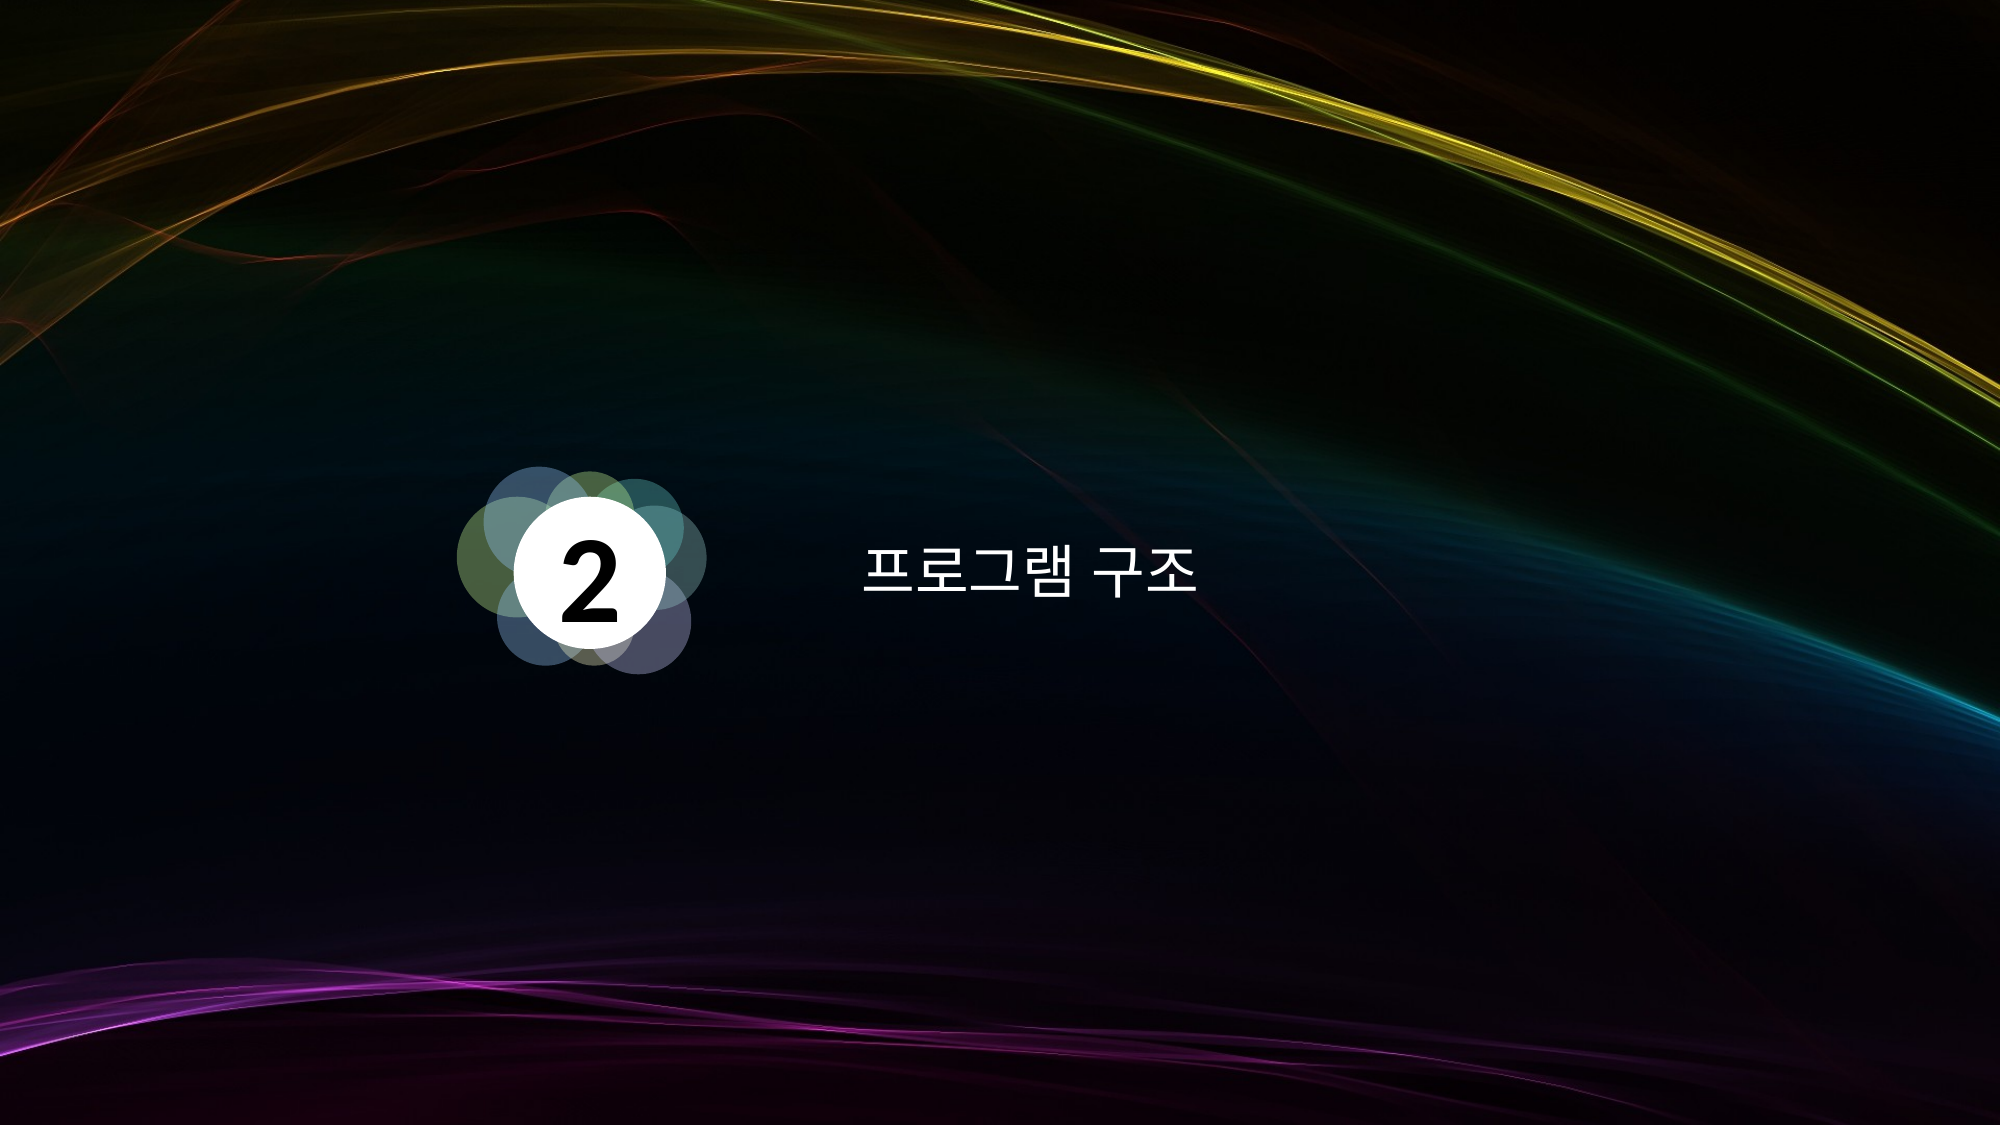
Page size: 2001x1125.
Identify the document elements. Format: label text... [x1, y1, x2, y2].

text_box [456, 466, 707, 675]
text_box 프로그램 구조 [846, 527, 1627, 613]
picture [0, 0, 2000, 1125]
